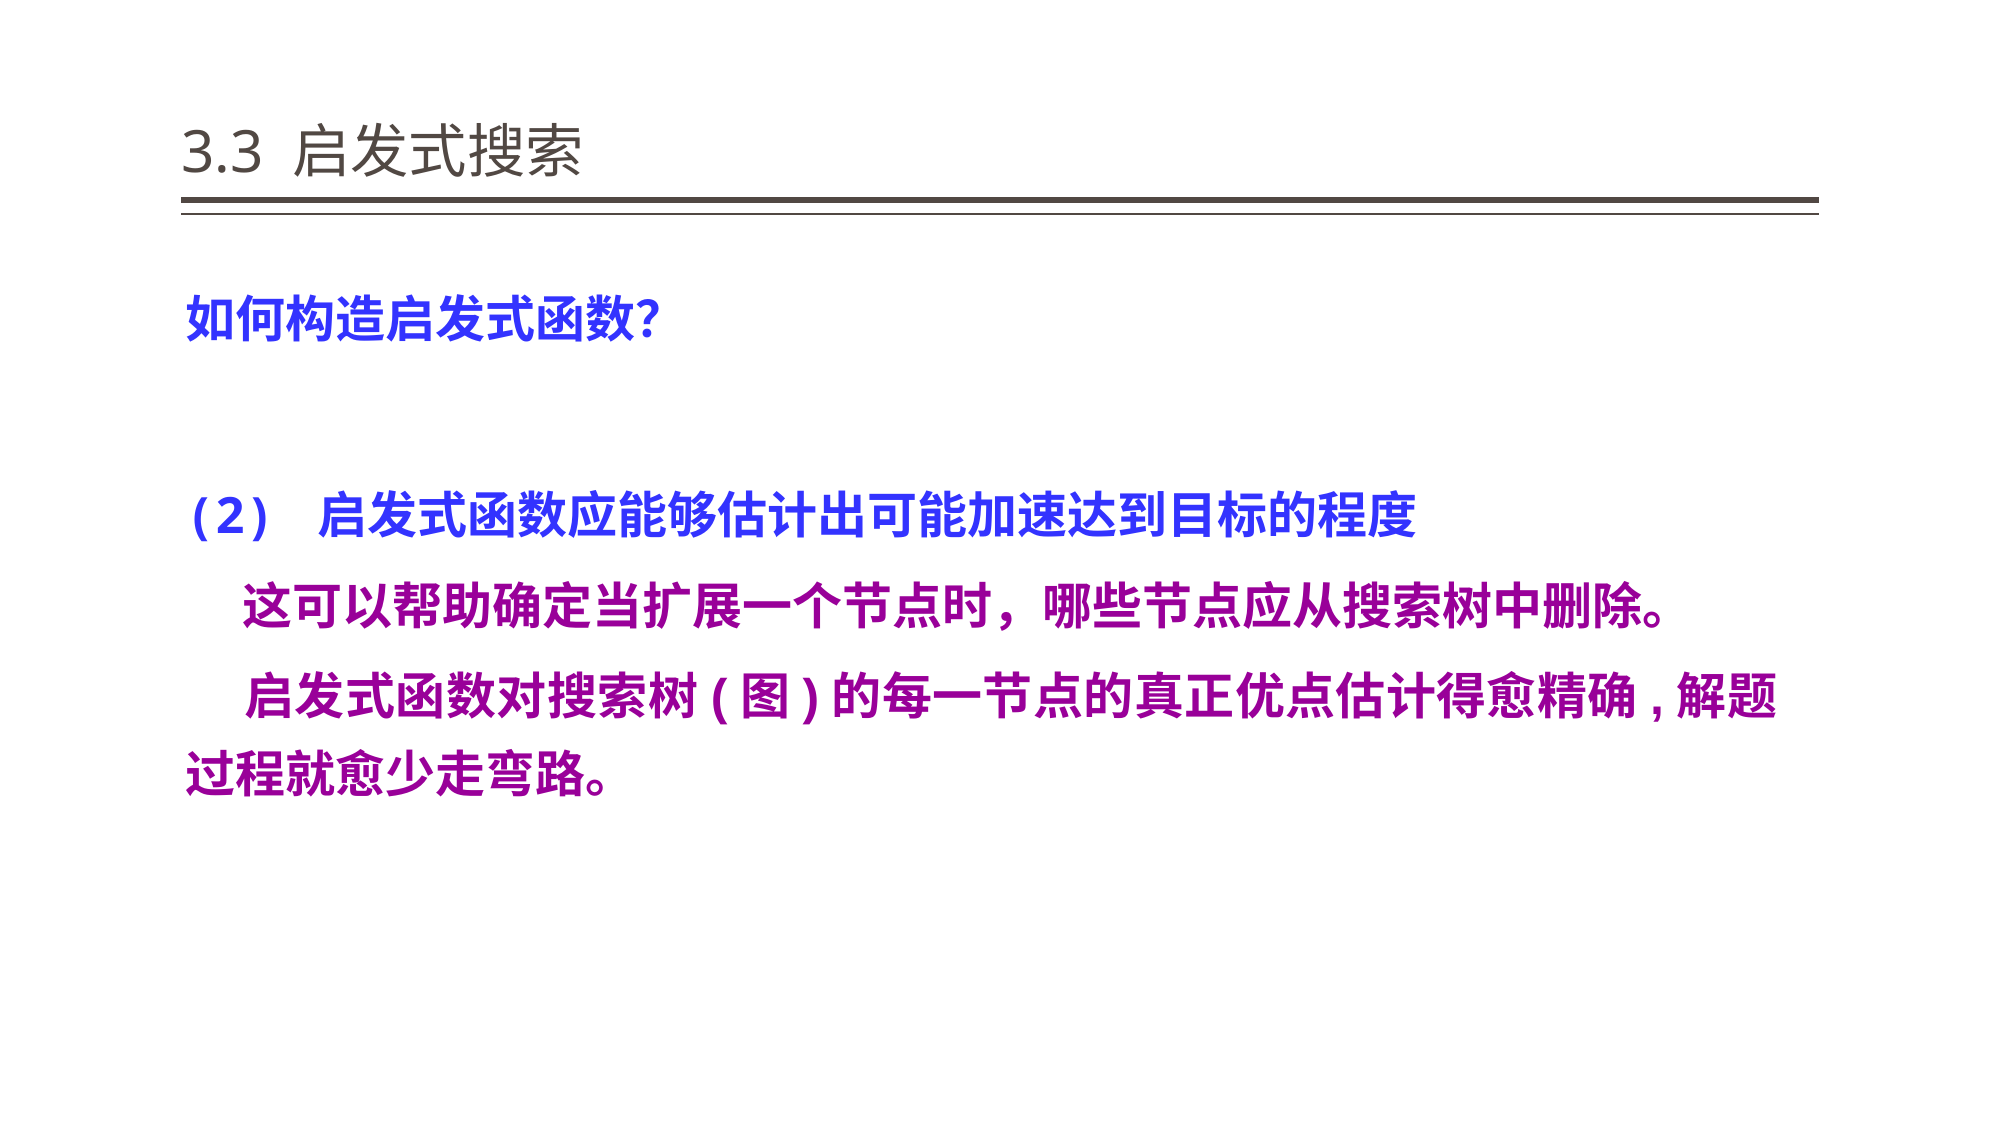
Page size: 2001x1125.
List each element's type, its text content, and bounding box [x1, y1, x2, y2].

text_box 如何构造启发式函数？ (2) 启发式函数应能够估计出可能加速达到目标的程度 这可以帮助确定当扩展一个节点时，哪些节点应从搜索树中删除。 启发式函数对搜索树(图)的每一节点的真正优点估计得愈精确,解题过程就愈少走弯路。 [170, 287, 1792, 811]
title 3.3 启发式搜索 [181, 12, 1819, 193]
